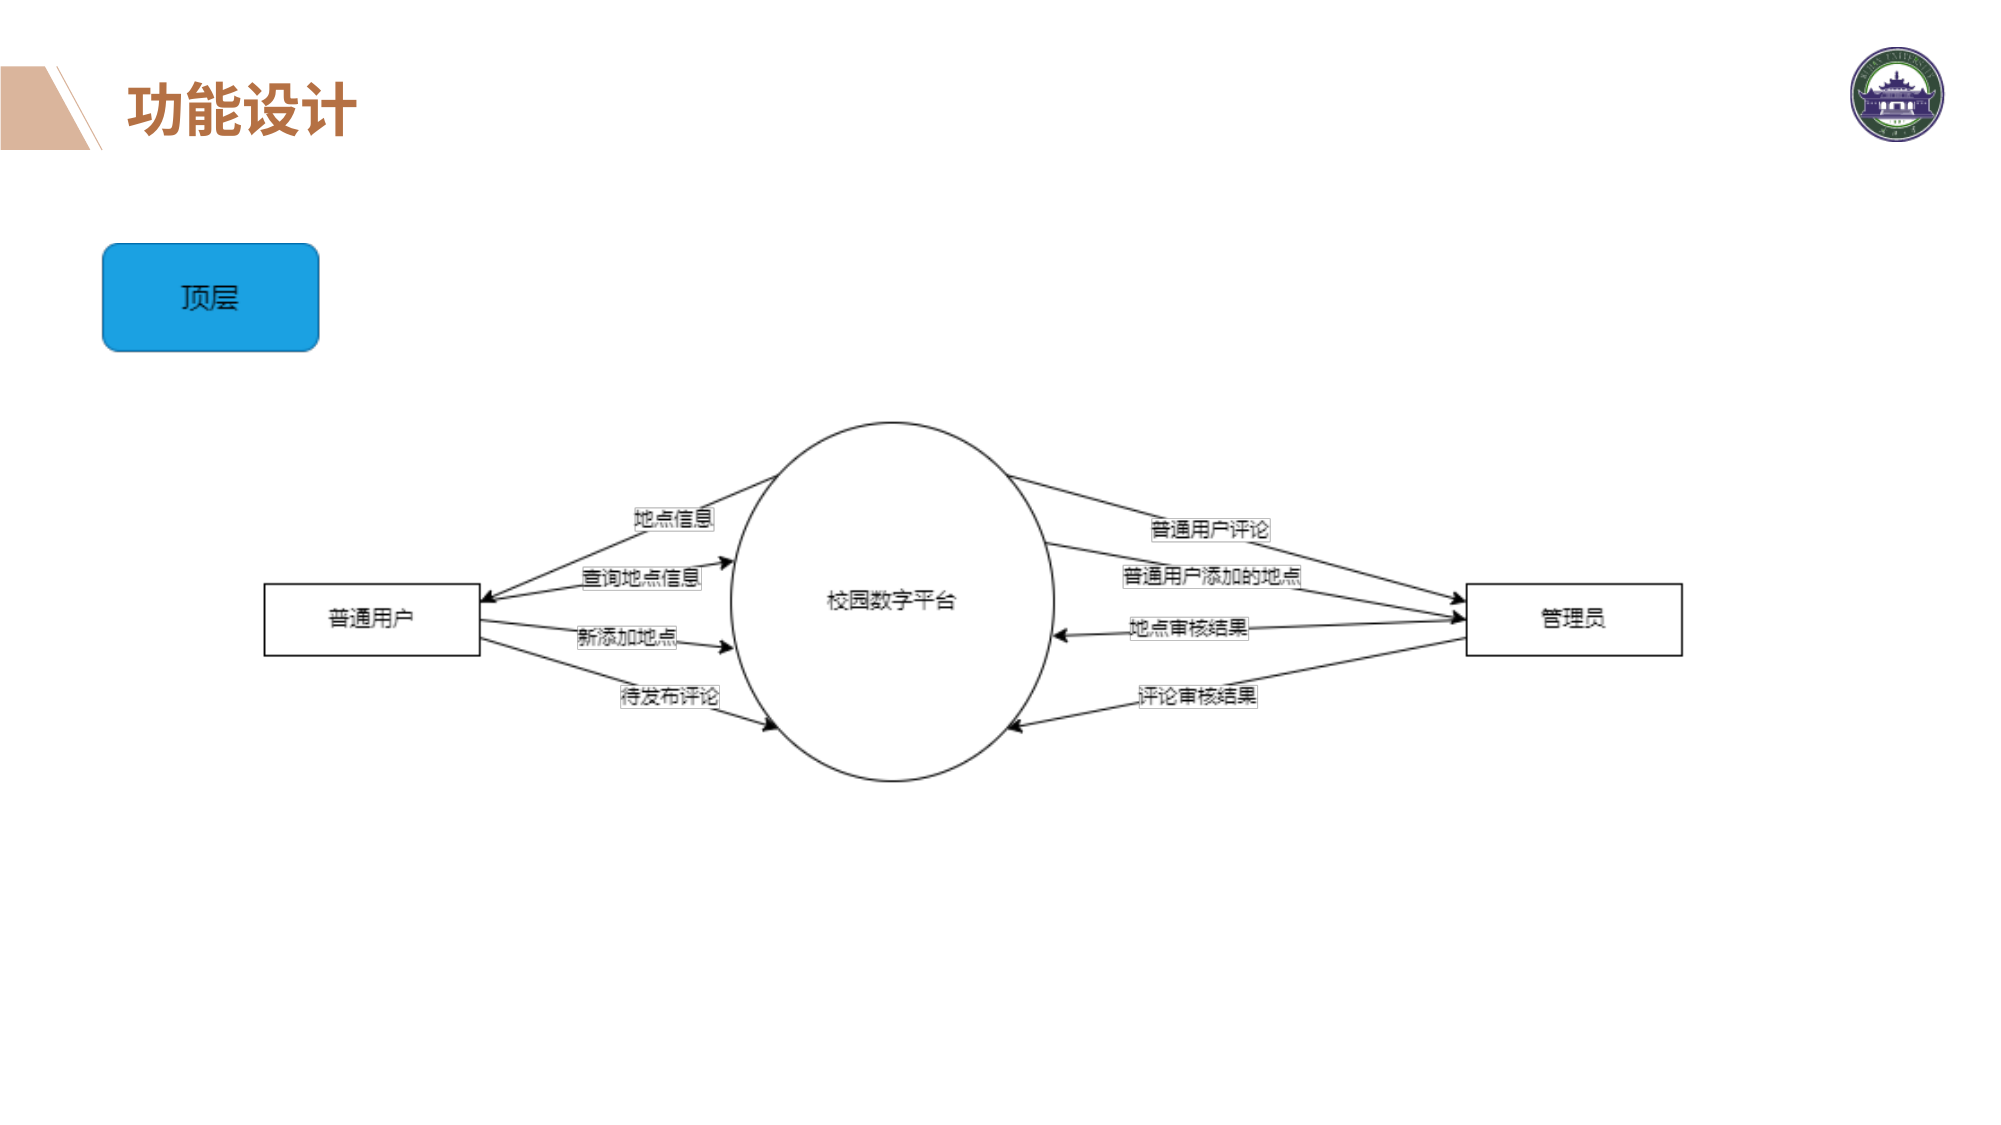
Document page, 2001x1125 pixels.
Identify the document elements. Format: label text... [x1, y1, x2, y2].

picture [1850, 47, 1954, 150]
picture [90, 243, 1938, 828]
text_box 功能设计 [125, 72, 430, 143]
text_box [0, 65, 93, 151]
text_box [56, 66, 103, 150]
